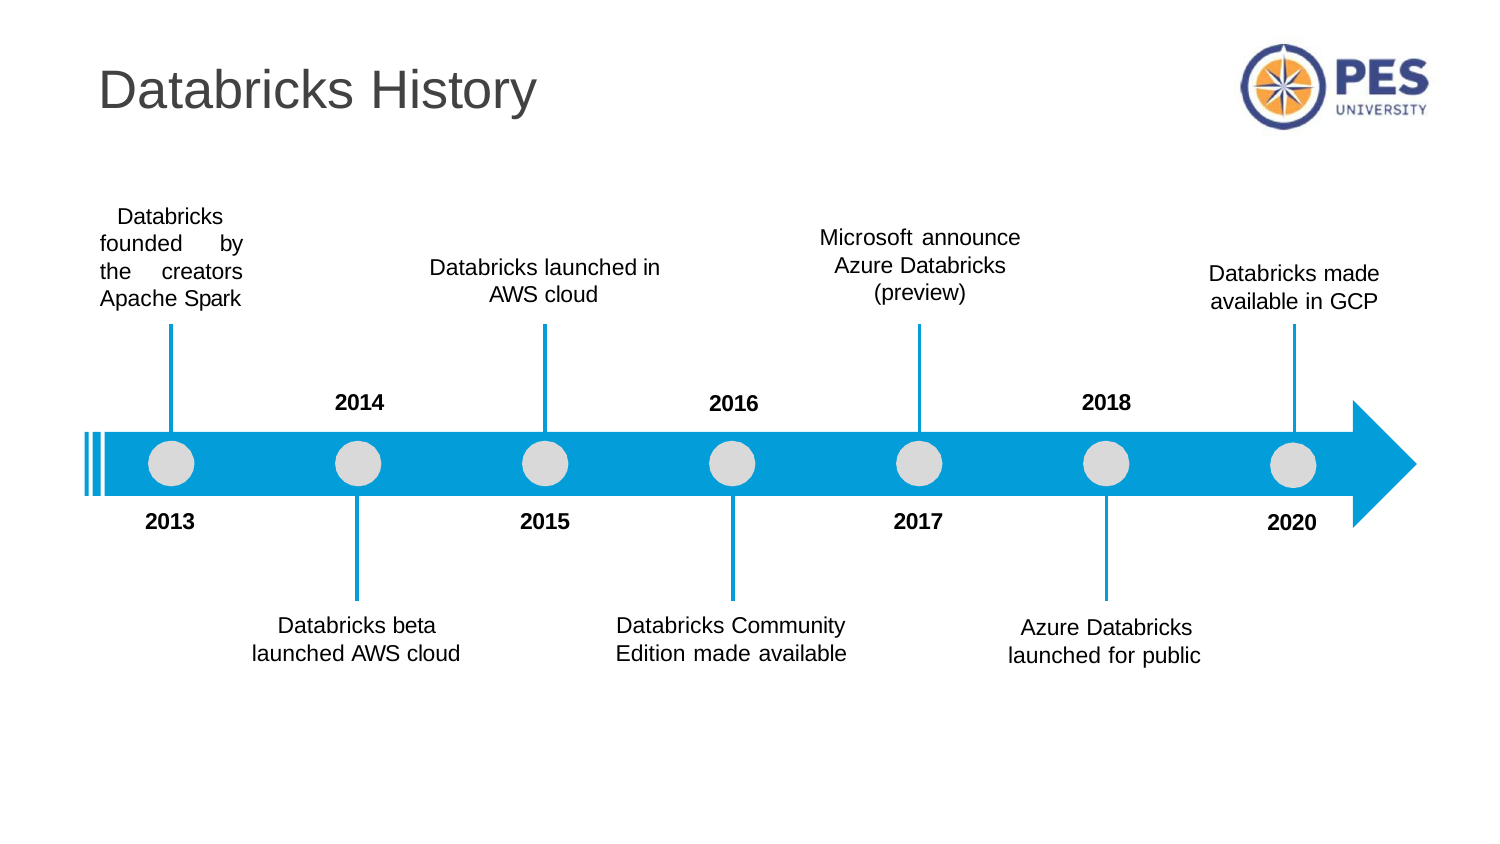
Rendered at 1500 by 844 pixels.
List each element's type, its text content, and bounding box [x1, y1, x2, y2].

text_box Databricks beta launched AWS cloud [249, 608, 466, 666]
text_box Databricks Community Edition made available [613, 609, 852, 666]
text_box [334, 324, 1317, 602]
title Databricks History [96, 51, 813, 195]
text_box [1315, 322, 1418, 529]
text_box Databricks launched in AWS cloud [427, 250, 664, 308]
text_box Azure Databricks launched for public [1006, 610, 1208, 668]
text_box Databricks founded by the creators Apache Spark [97, 199, 244, 312]
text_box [84, 322, 335, 529]
picture [1233, 36, 1438, 136]
text_box Microsoft announce Azure Databricks (preview) [816, 220, 1023, 306]
text_box Databricks made available in GCP [1206, 256, 1383, 314]
